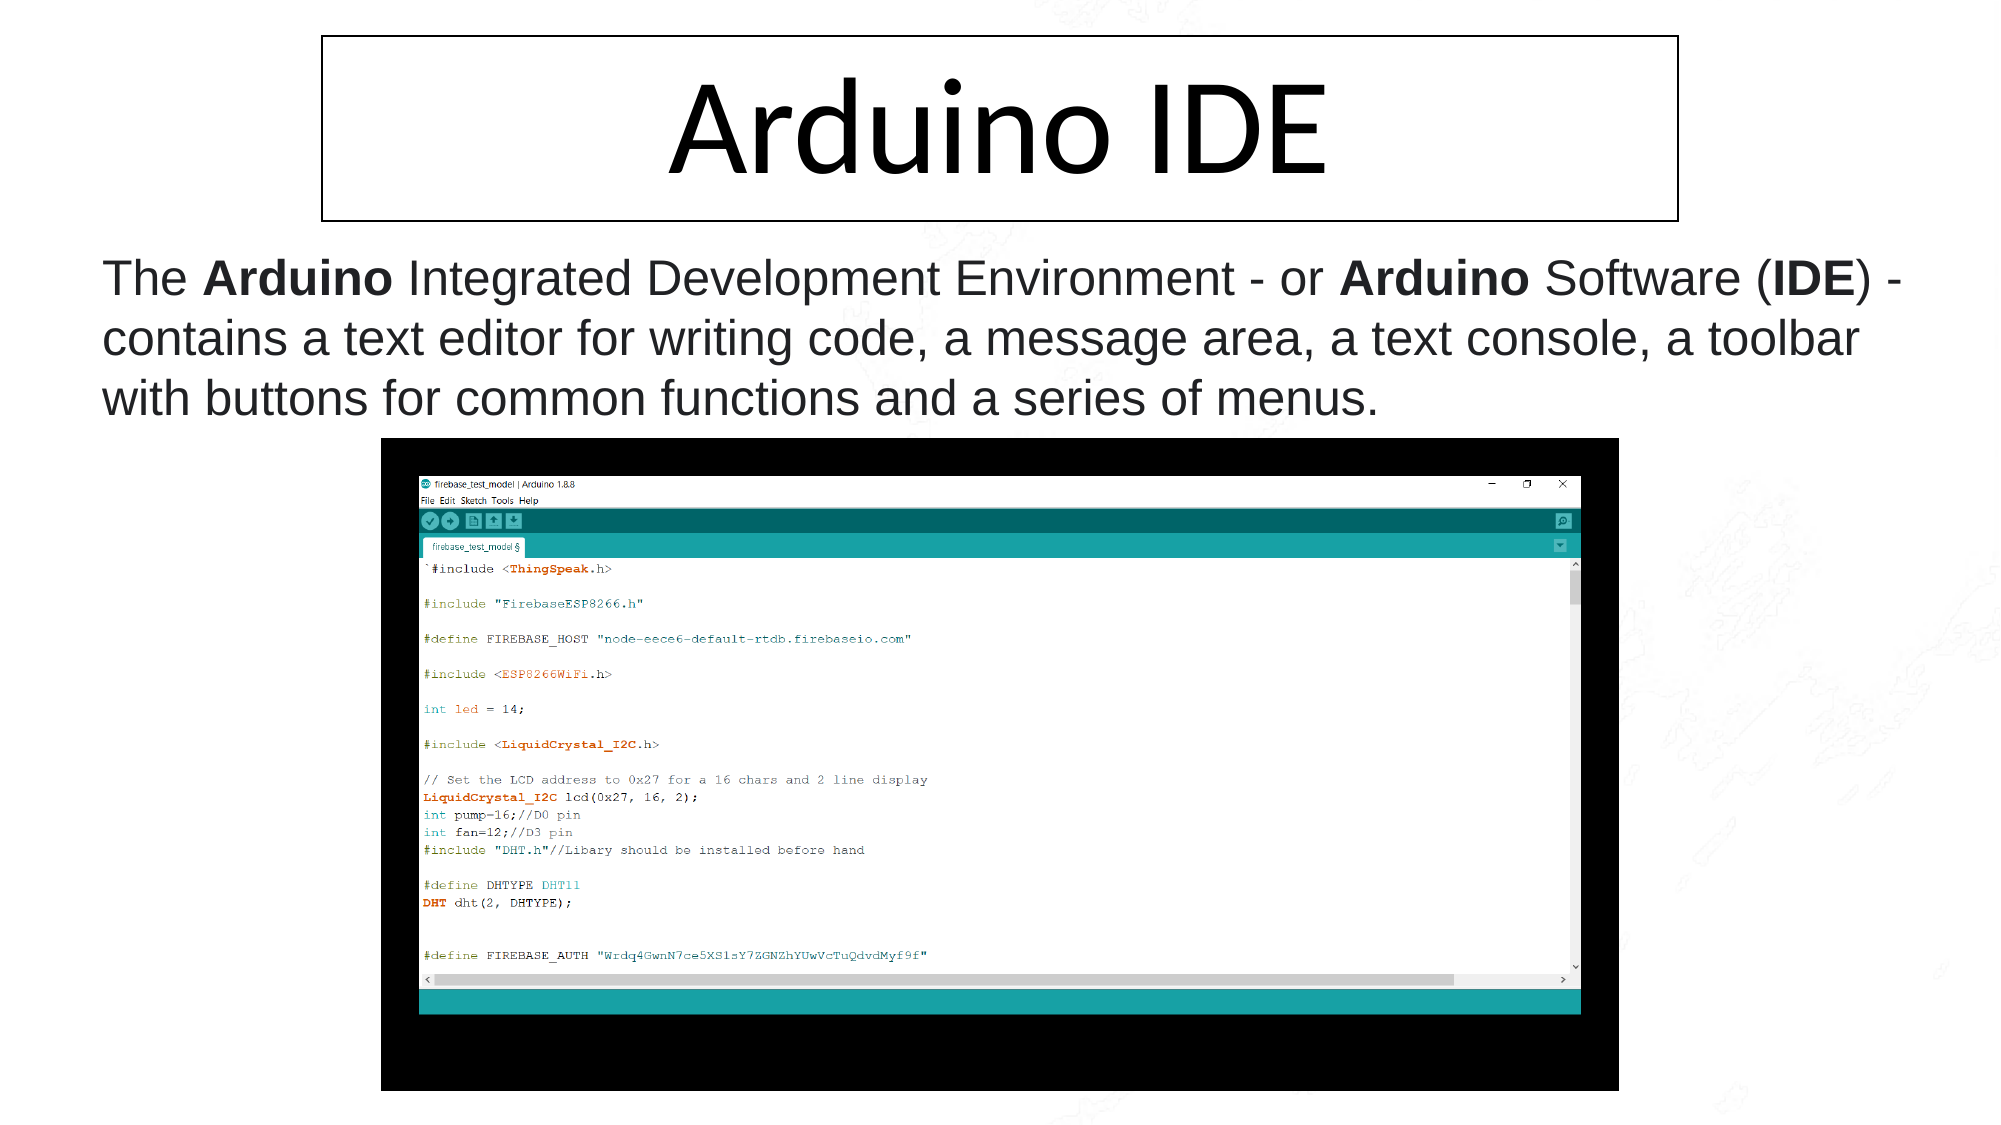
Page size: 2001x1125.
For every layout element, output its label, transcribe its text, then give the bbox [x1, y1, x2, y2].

picture [418, 0, 2000, 1125]
text_box The Arduino Integrated Development Environment - or Arduino Software (IDE) - contains a text editor for writing code, a message area, a text console, a toolbar with buttons for common functions and a series of menus. [87, 237, 793, 433]
title Arduino IDE [321, 35, 793, 222]
